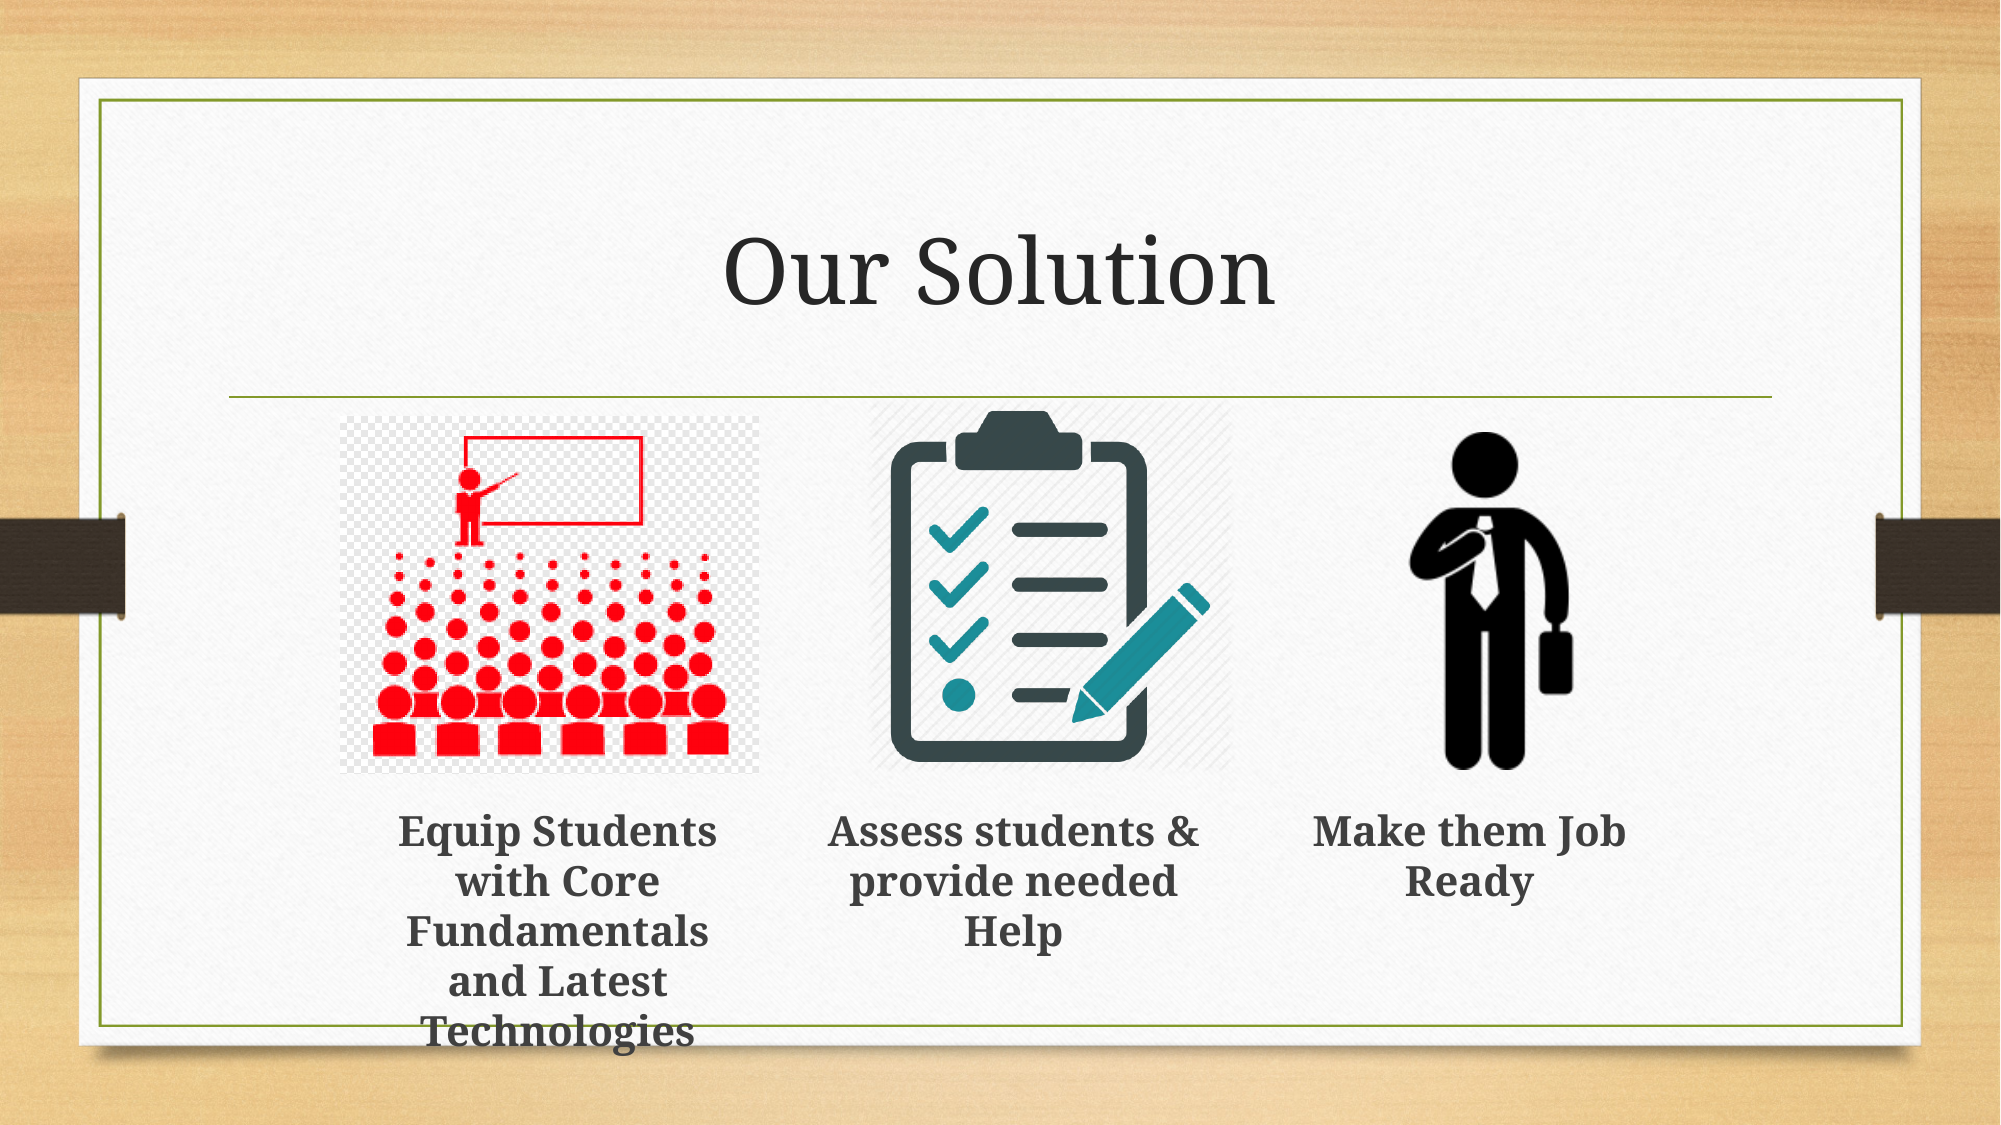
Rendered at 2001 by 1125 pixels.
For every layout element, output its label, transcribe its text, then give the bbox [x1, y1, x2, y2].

picture [0, 0, 2001, 1125]
text_box Make them Job Ready [1268, 797, 1672, 912]
text_box Assess students & provide needed Help [812, 797, 1216, 962]
title Our Solution [212, 161, 1788, 375]
text_box Equip Students with Core Fundamentals and Latest Technologies [356, 797, 760, 1062]
